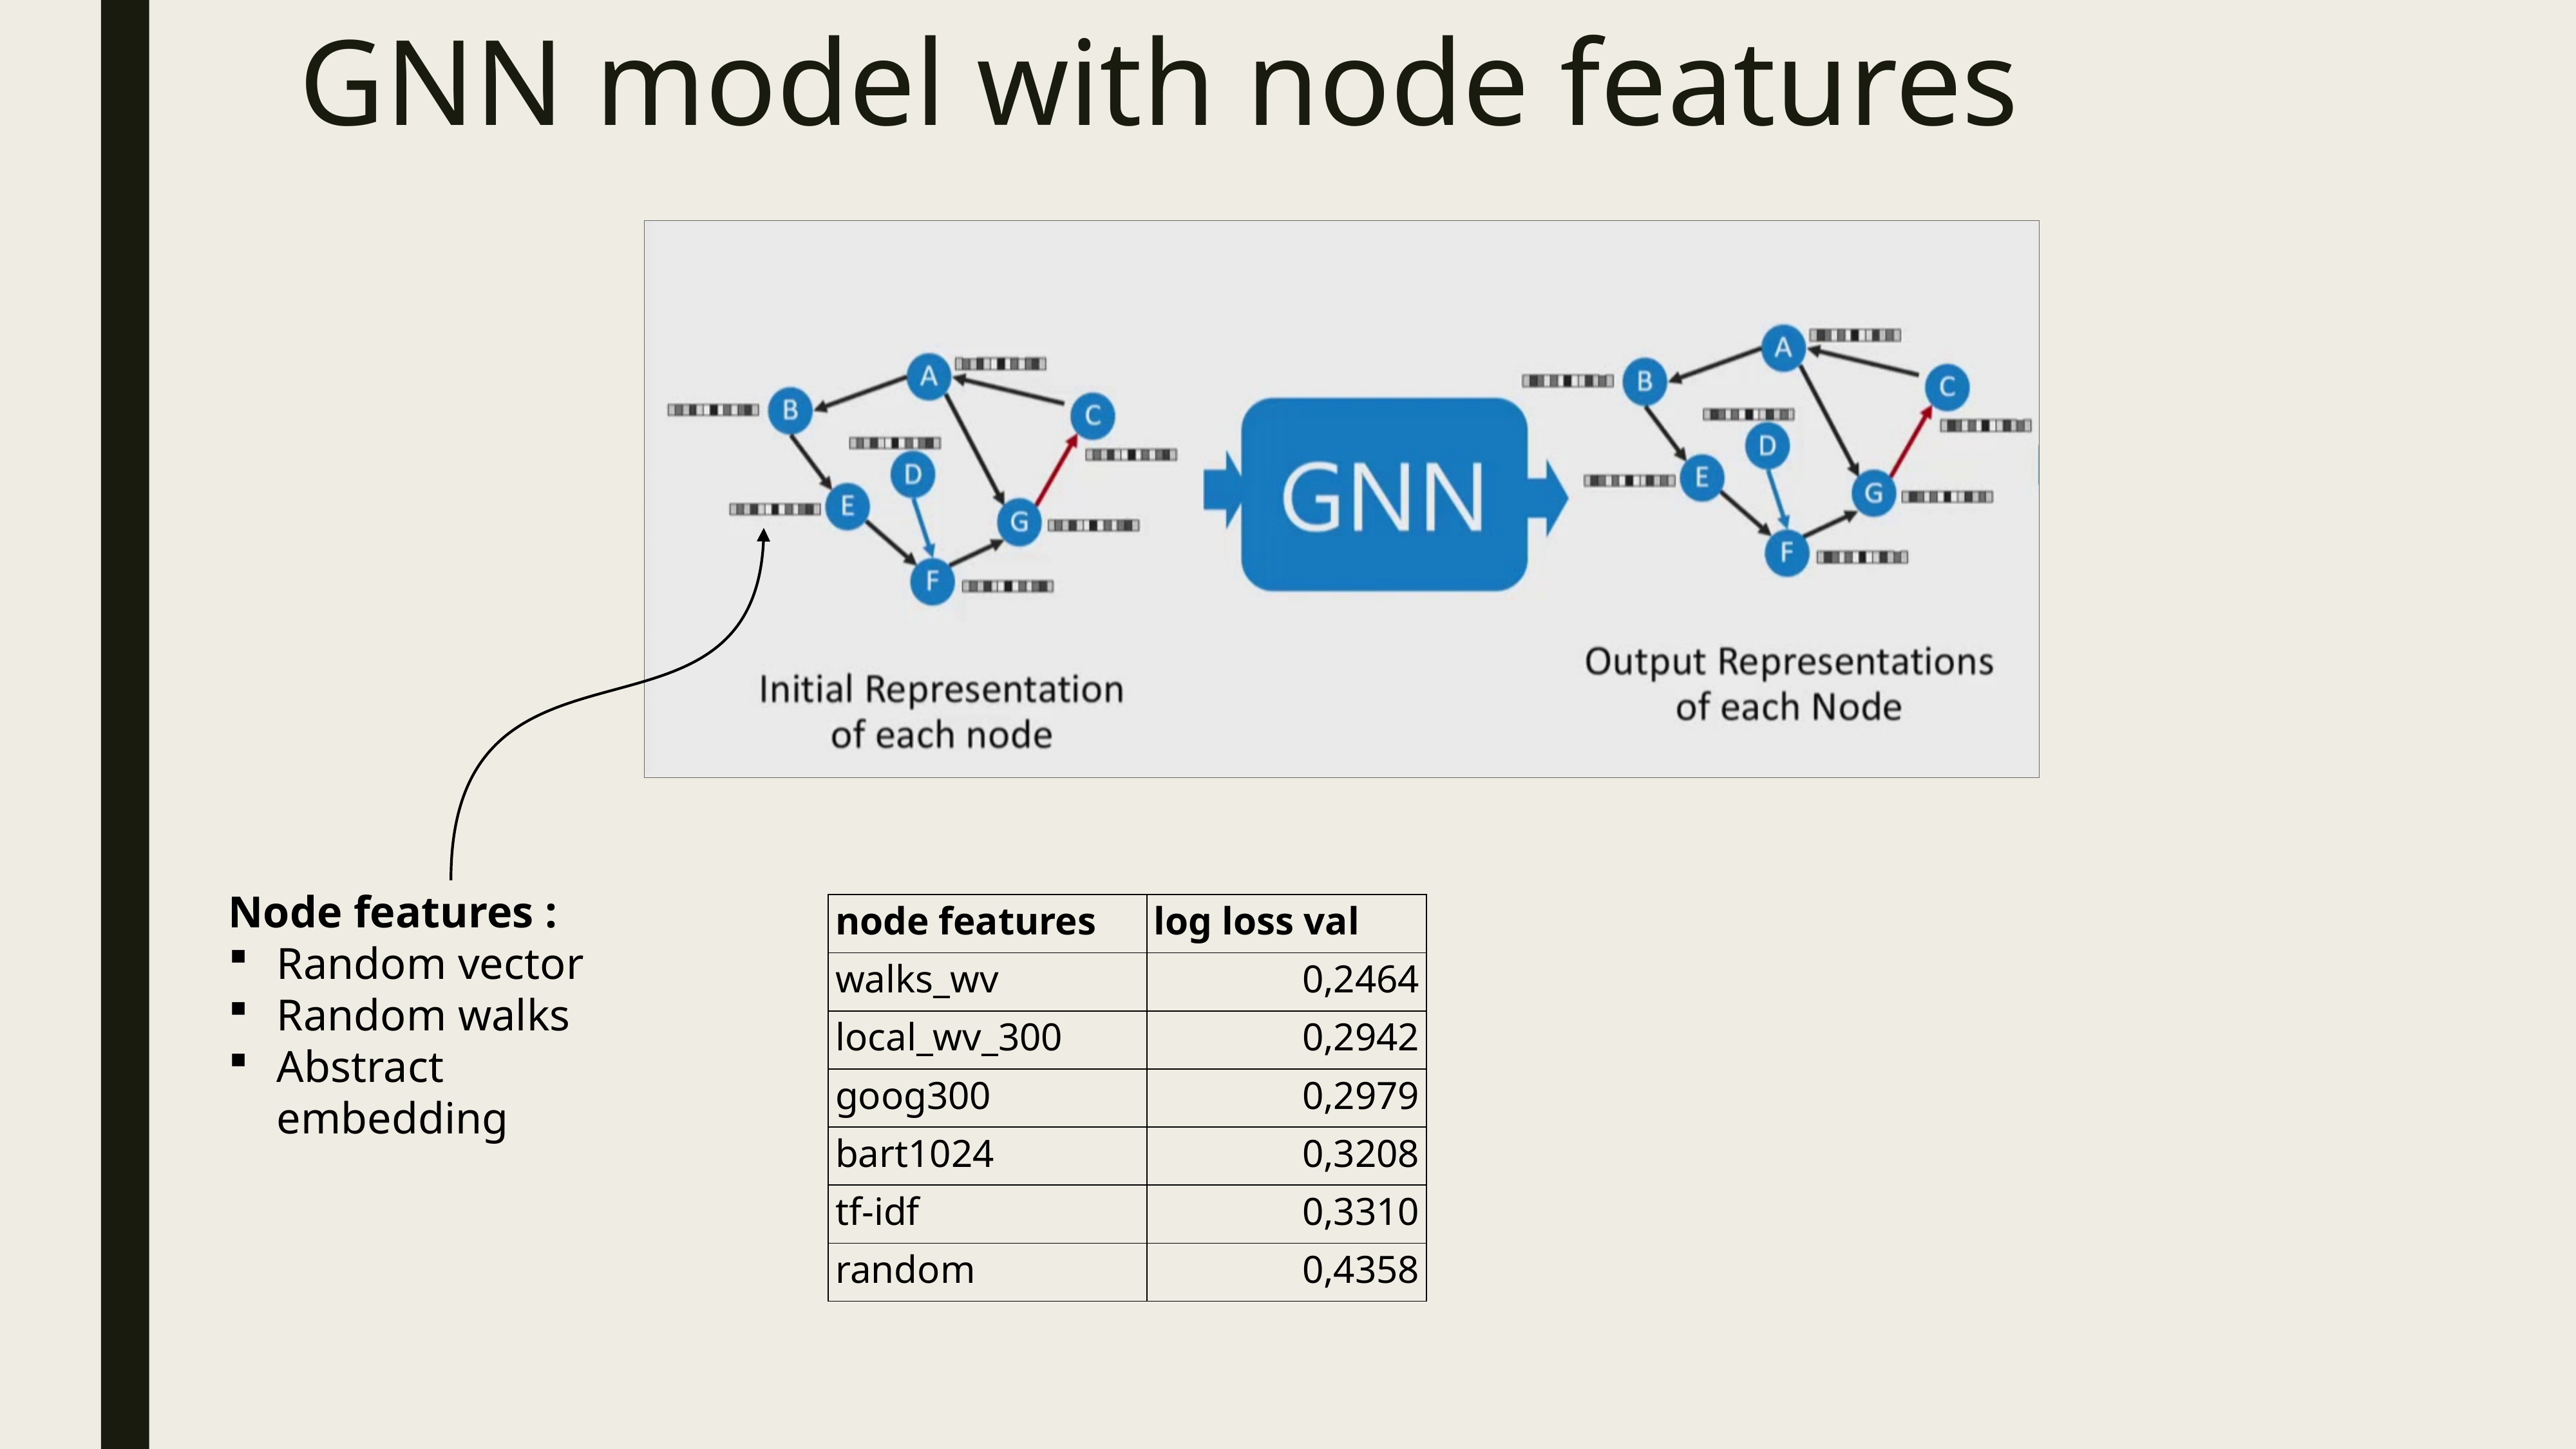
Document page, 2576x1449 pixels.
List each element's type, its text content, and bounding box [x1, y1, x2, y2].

text_box Node features : Random vector Random walks Abstract embedding [219, 880, 683, 1148]
table_cell tf-idf [829, 1186, 1146, 1243]
table_cell 0,4358 [1148, 1244, 1426, 1301]
table_cell 0,2979 [1148, 1070, 1426, 1126]
text_box GNN model with node features [289, 0, 2318, 176]
table_cell walks_wv [829, 953, 1146, 1010]
table_cell bart1024 [829, 1128, 1146, 1184]
table_cell 0,2464 [1148, 953, 1426, 1010]
table_cell 0,3208 [1148, 1128, 1426, 1184]
table_cell 0,2942 [1148, 1012, 1426, 1068]
picture [644, 220, 2040, 778]
table_cell goog300 [829, 1070, 1146, 1126]
table_cell local_wv_300 [829, 1012, 1146, 1068]
table_header node features [829, 895, 1146, 952]
table_header log loss val [1148, 895, 1426, 952]
table_cell random [829, 1244, 1146, 1301]
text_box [431, 547, 784, 861]
table_cell 0,3310 [1148, 1186, 1426, 1243]
